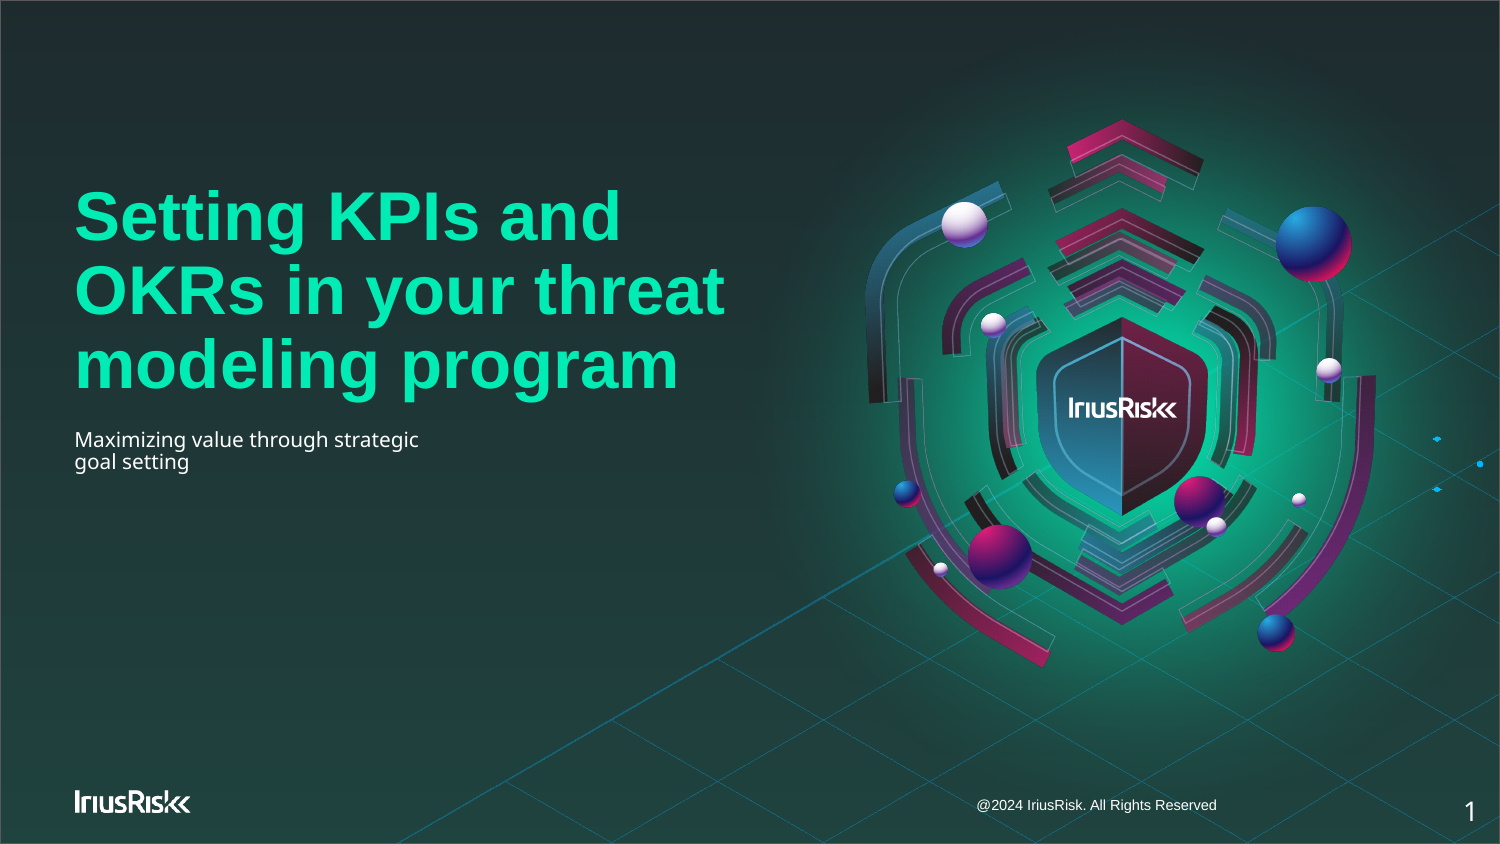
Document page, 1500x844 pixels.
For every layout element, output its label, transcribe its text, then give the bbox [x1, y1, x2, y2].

picture [75, 0, 1500, 844]
slide_number ‹#› [1403, 779, 1494, 844]
title Setting KPIs and OKRs in your threat modeling program [63, 150, 741, 410]
list Maximizing value through strategic goal setting [63, 423, 472, 730]
